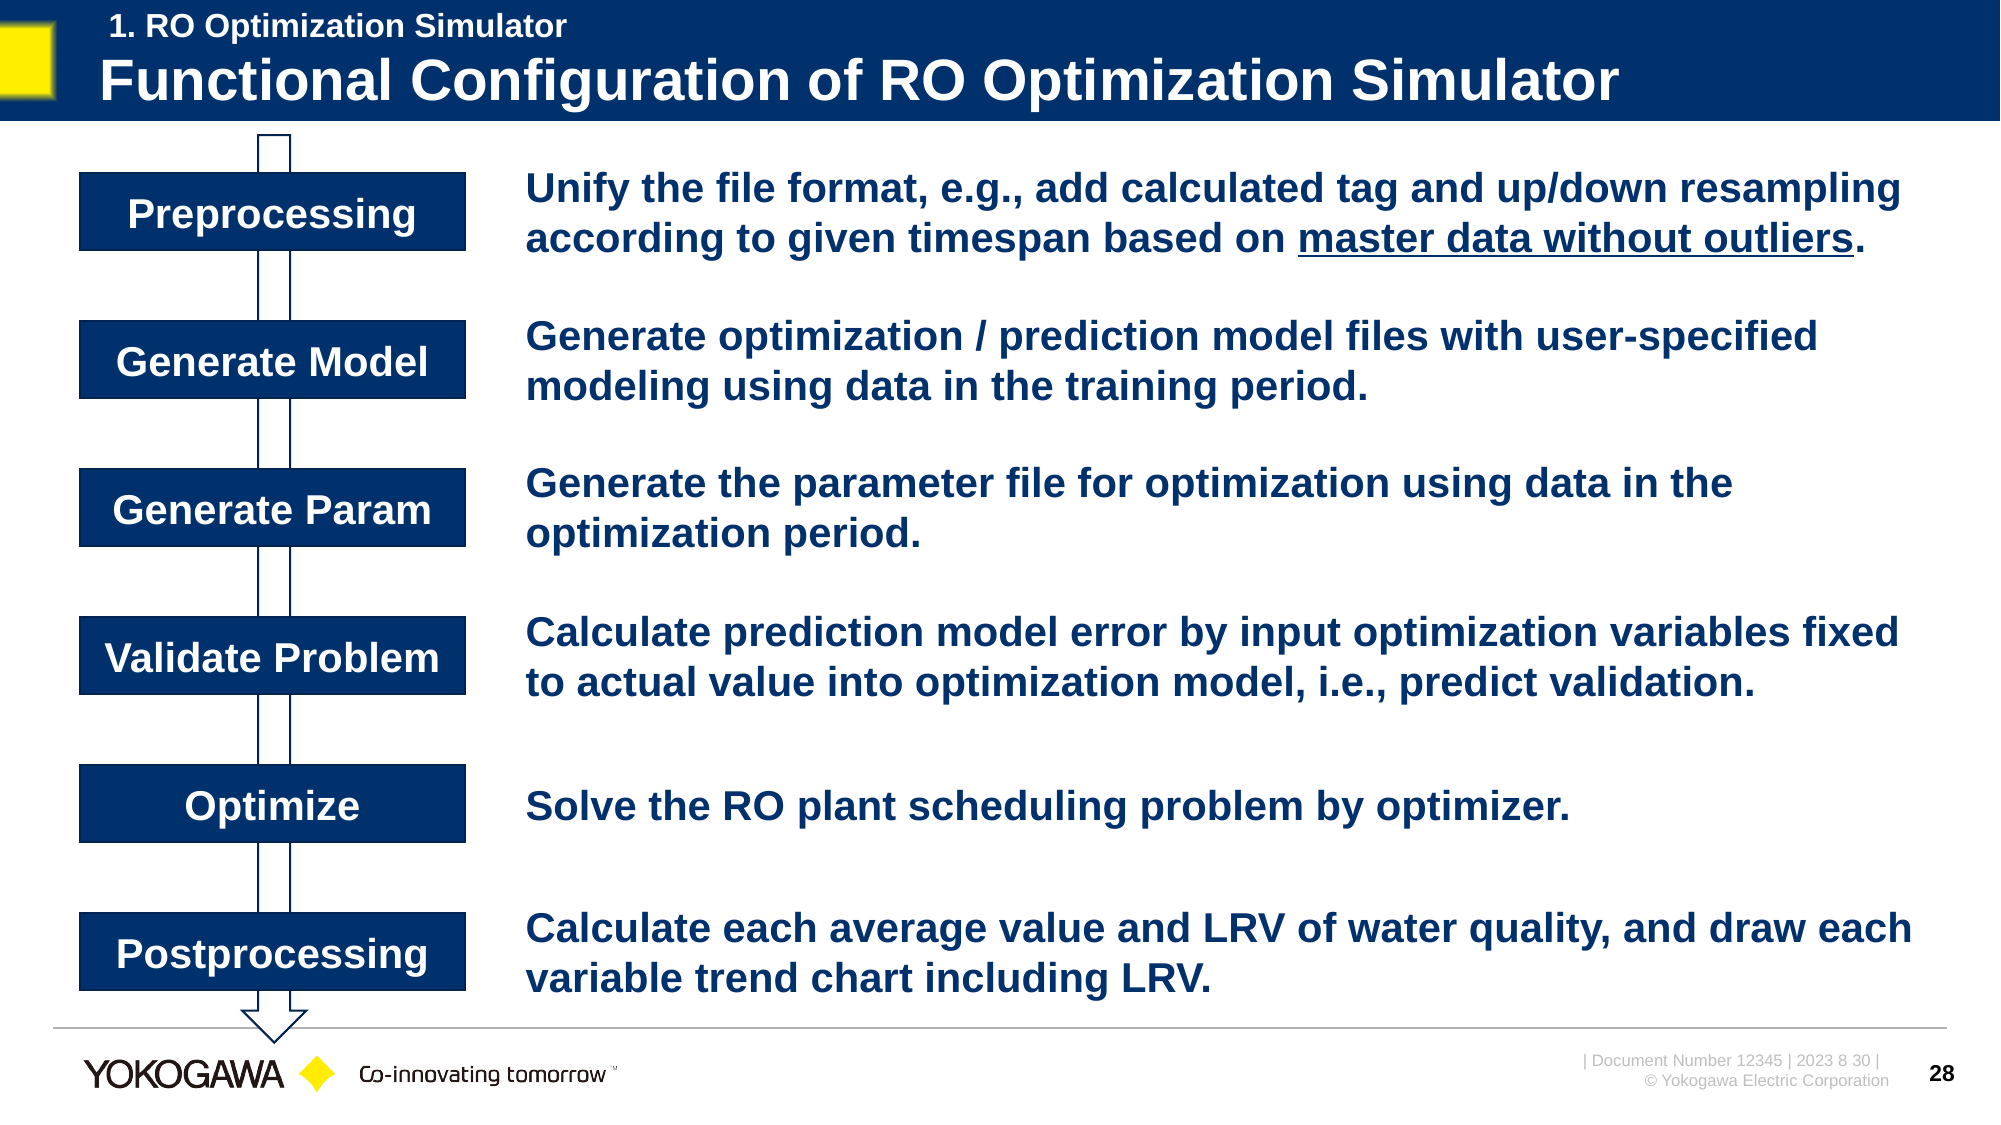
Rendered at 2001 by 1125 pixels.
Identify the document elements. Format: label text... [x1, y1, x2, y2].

text_box Calculate each average value and LRV of water quality, and draw each variable trend chart including LRV. [510, 893, 1955, 1009]
text_box Optimize [79, 764, 466, 843]
text_box [257, 134, 292, 172]
text_box Generate Param [79, 468, 466, 547]
text_box Calculate prediction model error by input optimization variables fixed to actual value into optimization model, i.e., predict validation. [510, 597, 1955, 713]
title Functional Configuration of RO Optimization Simulator [84, 39, 1955, 125]
text_box Postprocessing [79, 912, 466, 991]
text_box Unify the file format, e.g., add calculated tag and up/down resampling according to given timespan based on master data without outliers. [510, 153, 1955, 269]
text_box Generate the parameter file for optimization using data in the optimization period. [510, 448, 1955, 564]
text_box Preprocessing [79, 172, 466, 251]
slide_number 28 [1904, 1042, 1970, 1103]
text_box 1. RO Optimization Simulator [93, 0, 698, 52]
text_box [257, 547, 292, 616]
text_box [257, 695, 292, 764]
text_box [257, 843, 292, 912]
text_box [257, 251, 292, 320]
text_box Generate optimization / prediction model files with user-specified modeling using data in the training period. [510, 301, 1955, 417]
picture [0, 6, 69, 115]
text_box [239, 991, 309, 1045]
text_box Validate Problem [79, 616, 466, 695]
text_box Generate Model [79, 320, 466, 399]
picture [83, 1055, 617, 1093]
text_box Solve the RO plant scheduling problem by optimizer. [510, 771, 1955, 836]
text_box [257, 399, 292, 468]
